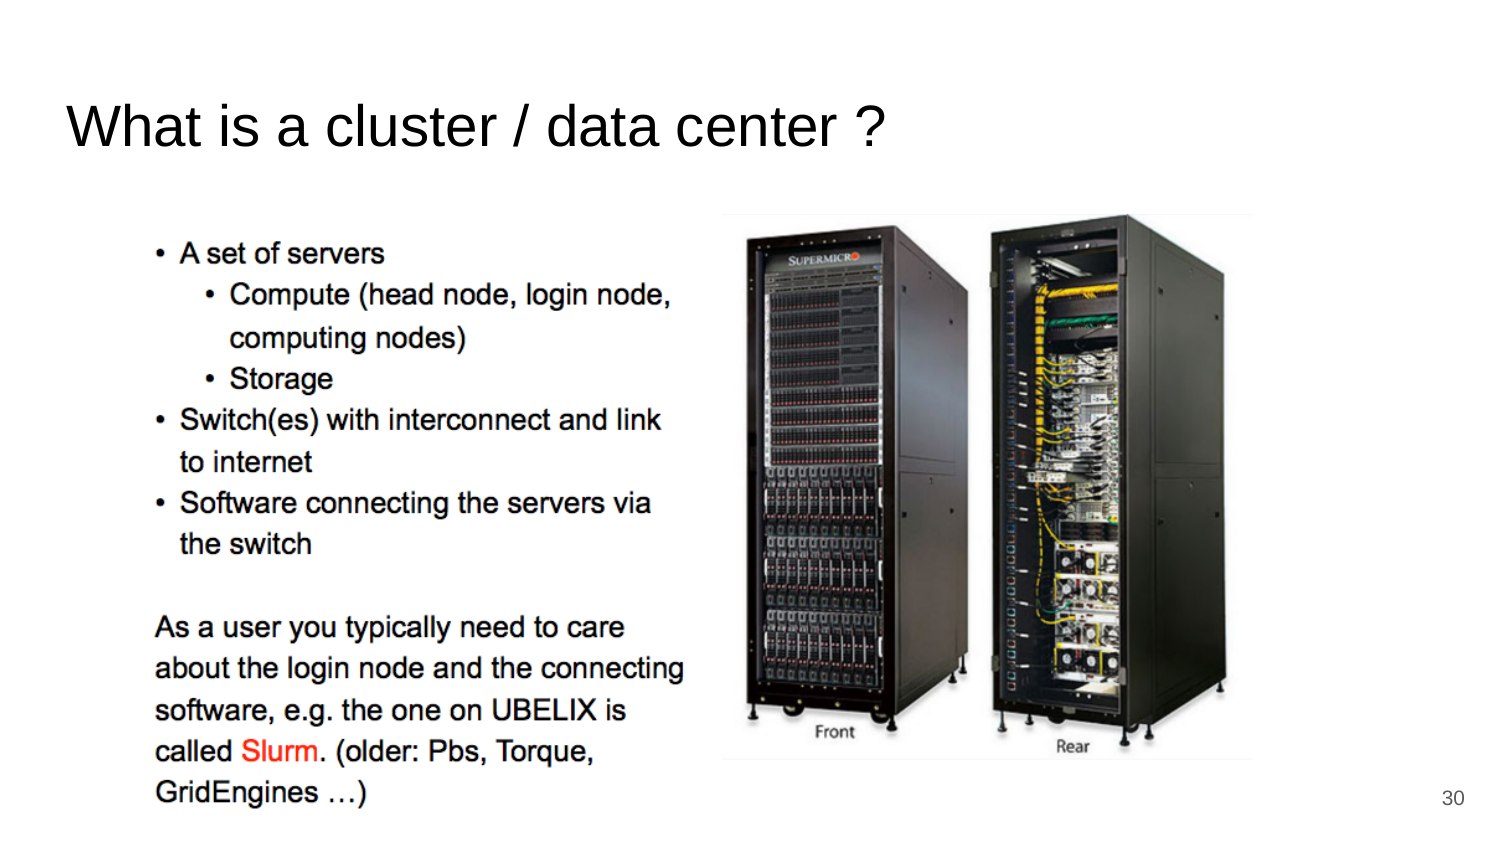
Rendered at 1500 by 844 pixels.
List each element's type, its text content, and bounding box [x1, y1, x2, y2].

title What is a cluster / data center ? [51, 72, 1449, 167]
picture [116, 193, 1256, 821]
slide_number ‹#› [1389, 764, 1480, 830]
